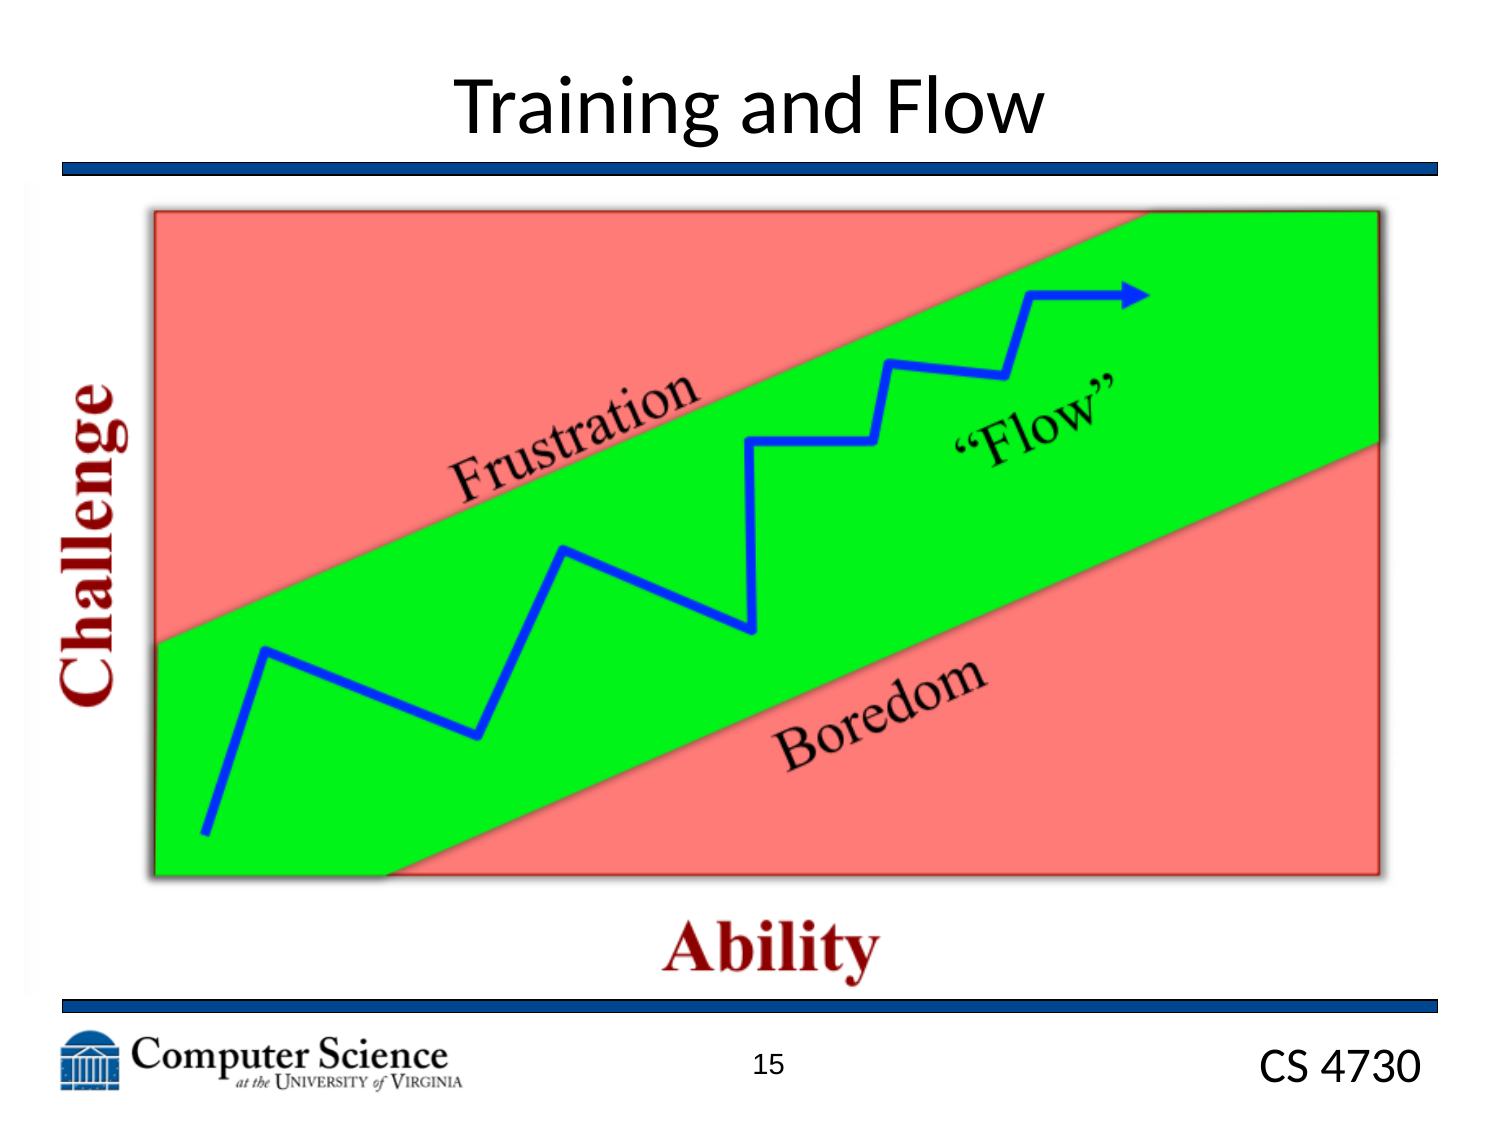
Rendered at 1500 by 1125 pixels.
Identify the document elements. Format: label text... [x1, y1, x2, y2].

title Training and Flow [62, 49, 1438, 151]
footer 15 [512, 1037, 1026, 1088]
picture [24, 183, 1488, 995]
picture [50, 1024, 472, 1101]
